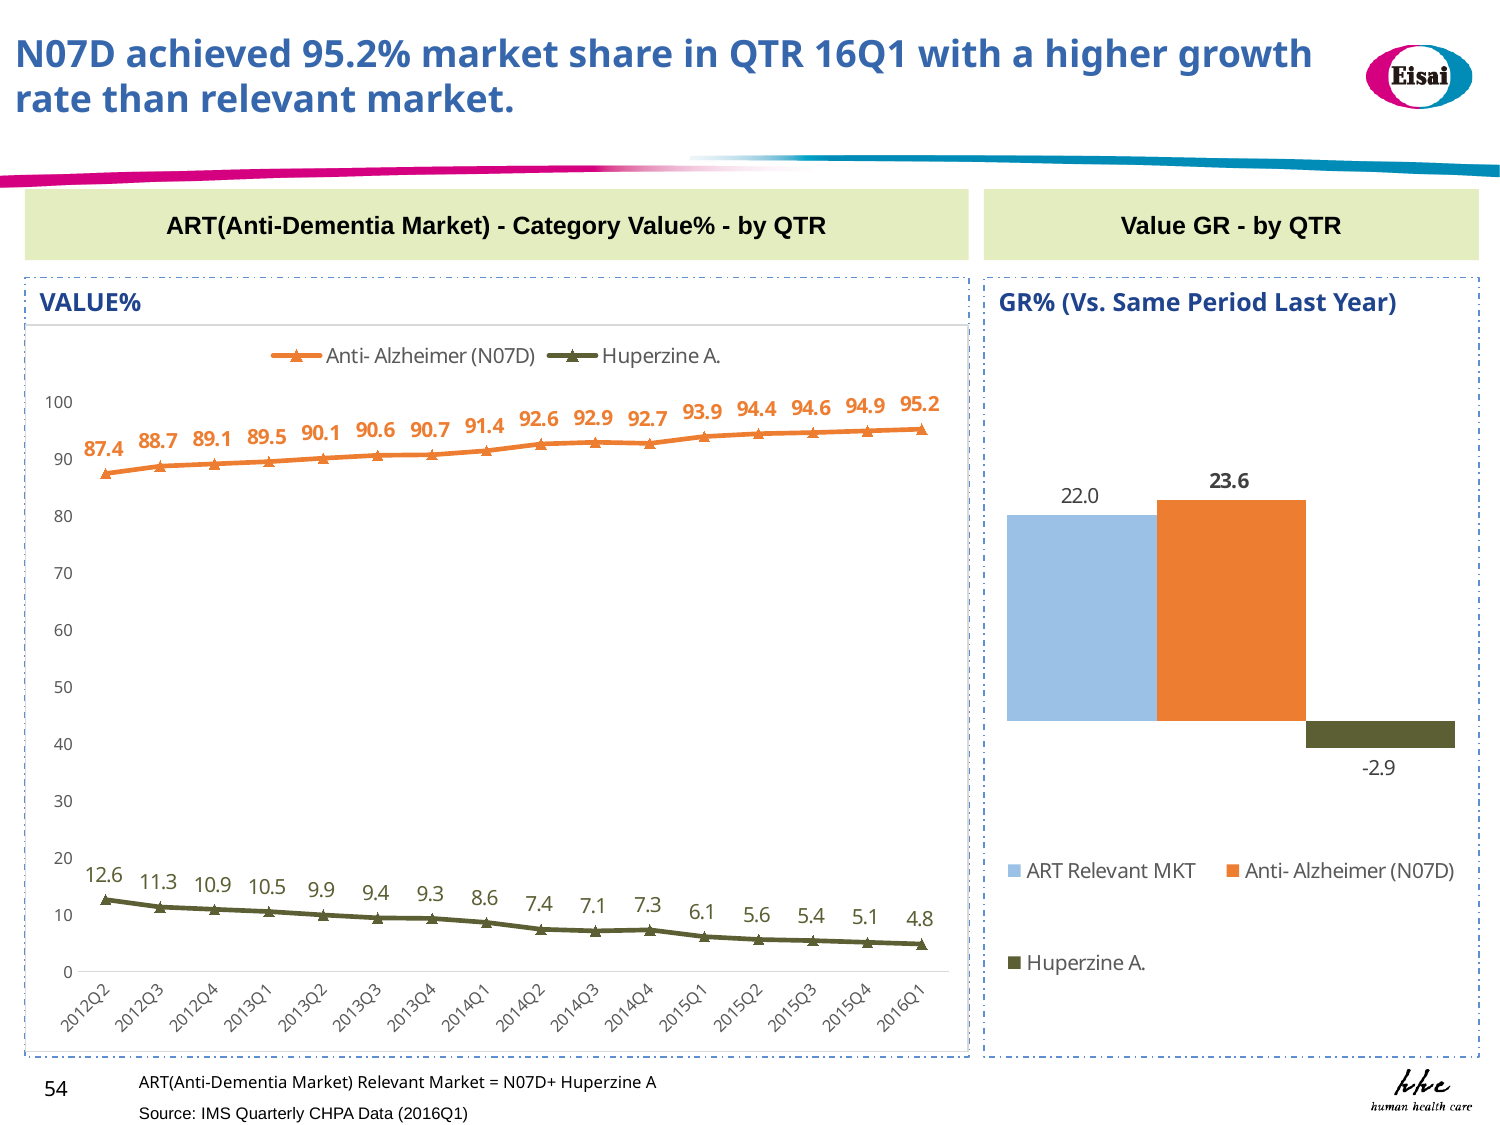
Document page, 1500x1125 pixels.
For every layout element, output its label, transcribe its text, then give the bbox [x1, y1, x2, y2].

picture [1424, 83, 1473, 110]
picture [1366, 45, 1450, 110]
text_box Value GR - by QTR [983, 189, 1479, 261]
text_box Source: IMS Quarterly CHPA Data (2016Q1) [123, 1095, 1372, 1125]
list N07D achieved 95.2% market share in QTR 16Q1 with a higher growth rate than relevant market. [0, 0, 1337, 150]
chart [24, 323, 970, 1053]
picture [1372, 1069, 1473, 1111]
text_box [24, 277, 969, 323]
picture [0, 152, 1500, 191]
picture [1436, 45, 1473, 70]
chart [983, 323, 1480, 1053]
text_box ART(Anti-Dementia Market) - Category Value% - by QTR [24, 189, 969, 261]
list ART(Anti-Dementia Market) Relevant Market = N07D+ Huperzine A [123, 1068, 1372, 1095]
slide_number 54 [29, 1069, 123, 1110]
text_box [983, 277, 1479, 323]
